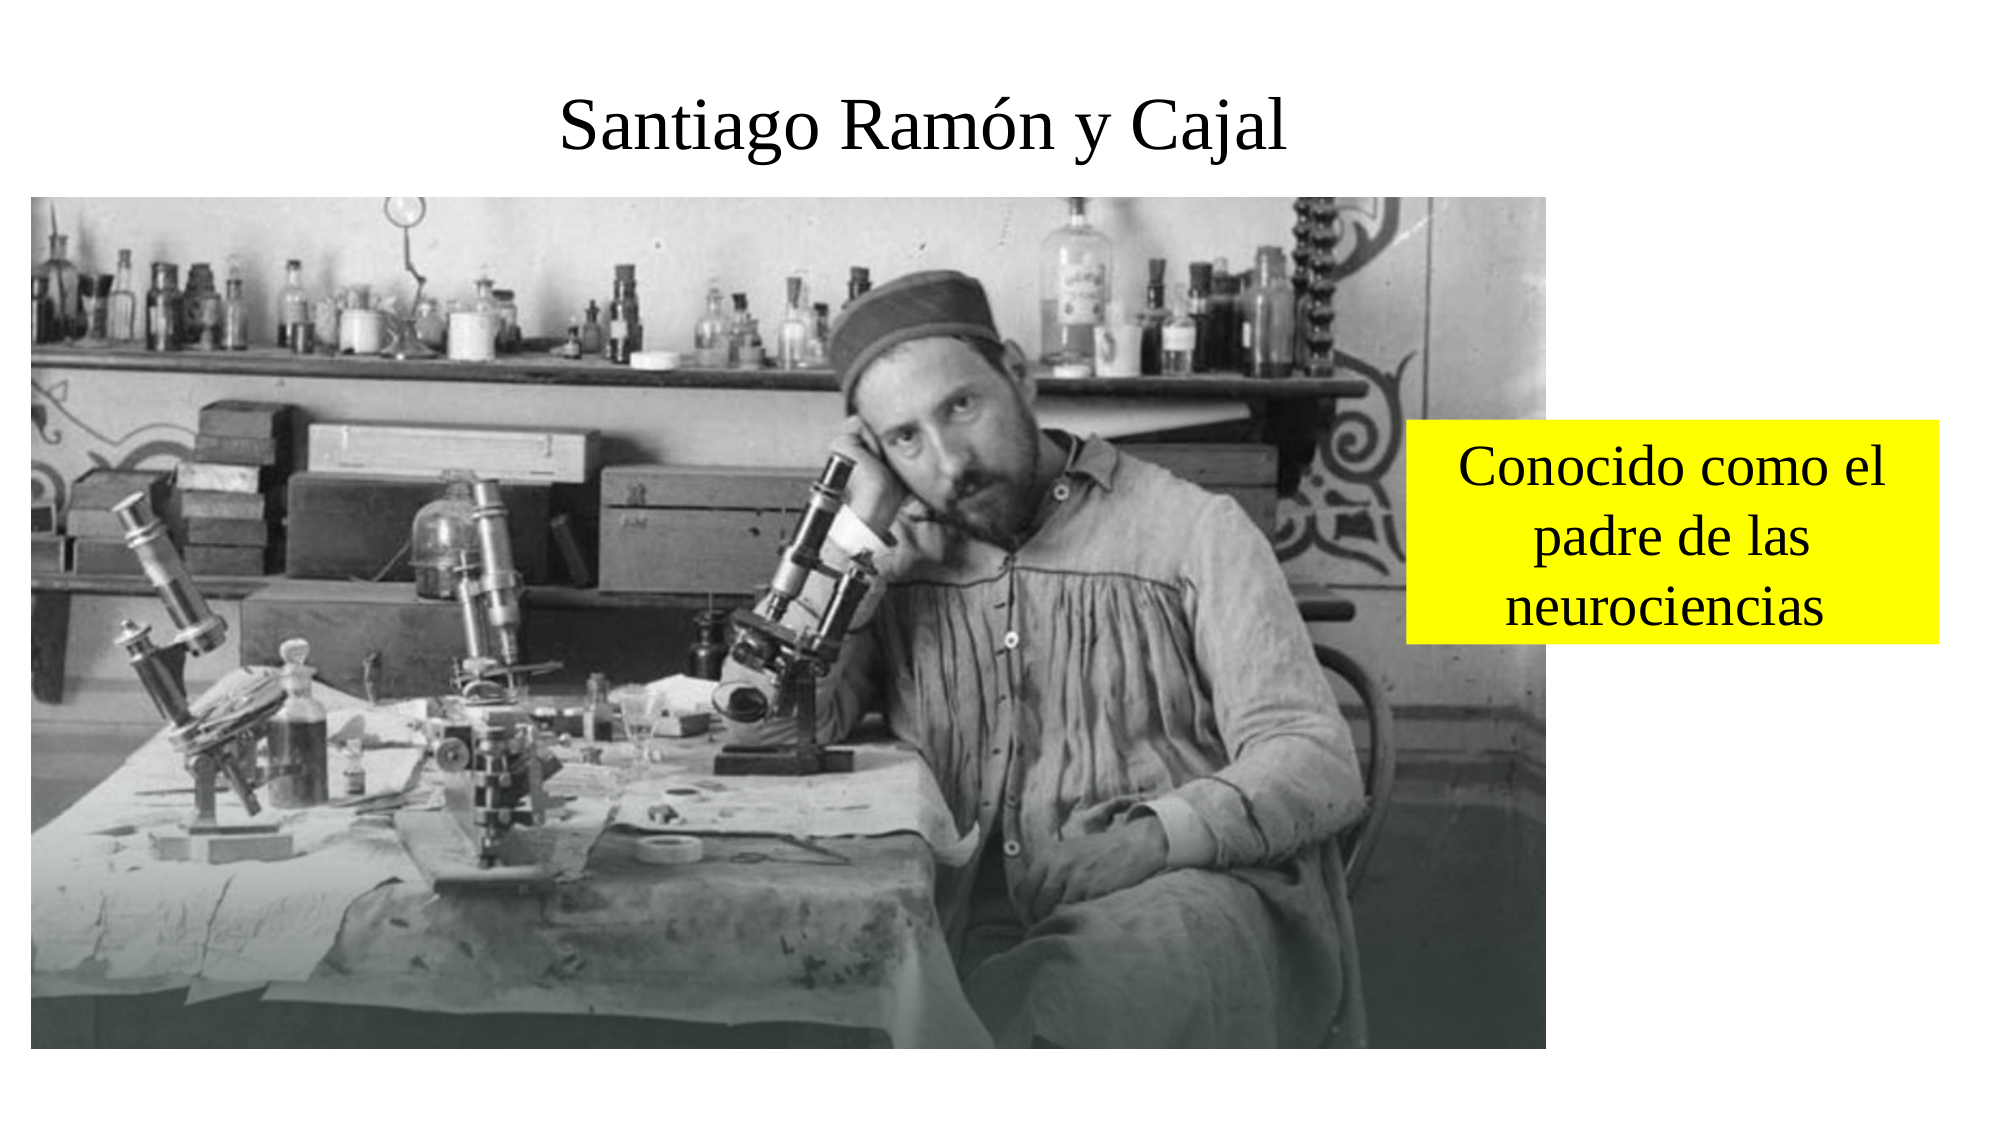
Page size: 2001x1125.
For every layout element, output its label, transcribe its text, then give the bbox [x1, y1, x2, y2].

text_box Conocido como el padre de las neurociencias [1546, 419, 1939, 645]
picture [31, 197, 1546, 1050]
text_box Santiago Ramón y Cajal [424, 60, 1424, 172]
